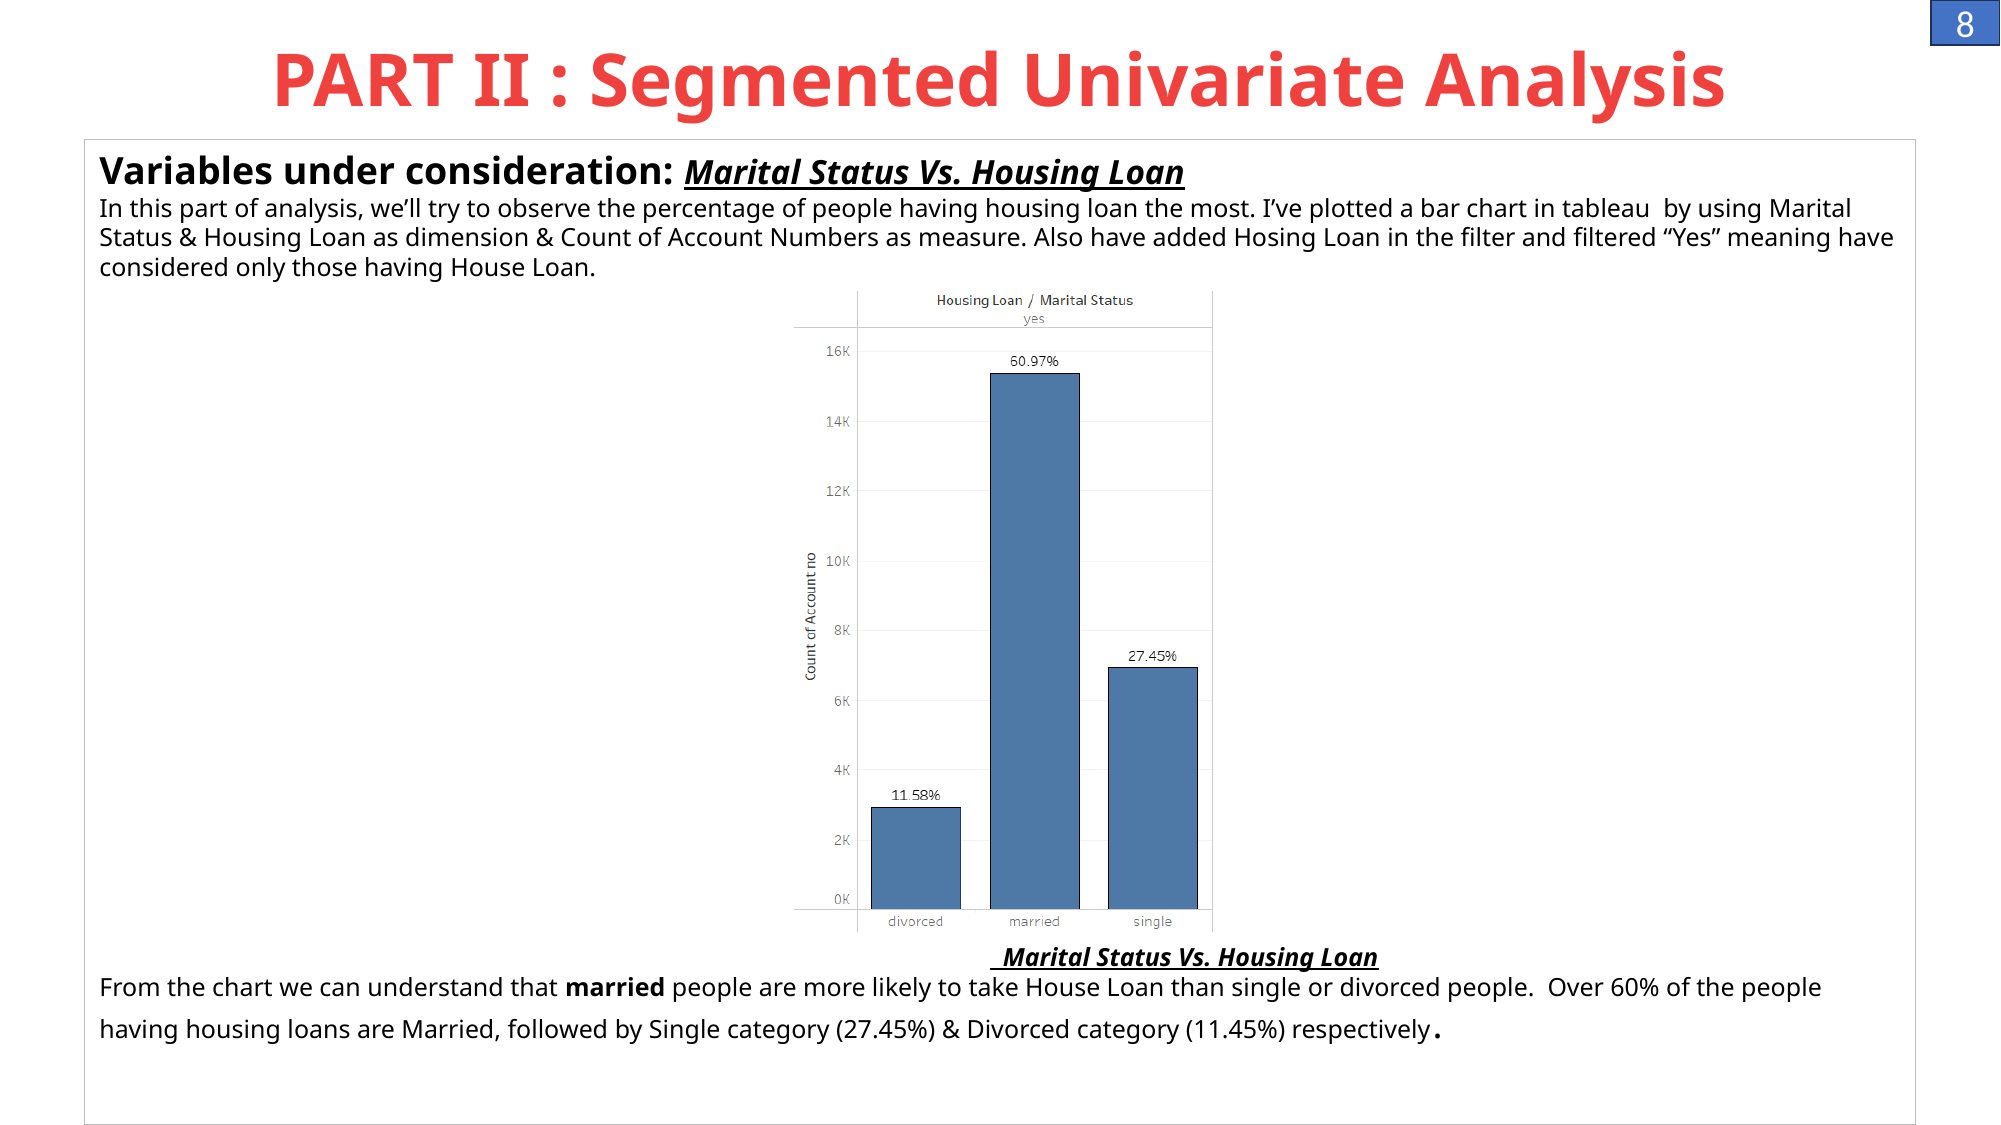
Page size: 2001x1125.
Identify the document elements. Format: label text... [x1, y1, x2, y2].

title PART II : Segmented Univariate Analysis [137, 59, 1863, 139]
text_box Variables under consideration: Marital Status Vs. Housing Loan In this part of analysis, we’ll try to observe the percentage of people having housing loan the most. I’ve plotted a bar chart in tableau by using Marital Status & Housing Loan as dimension & Count of Account Numbers as measure. Also have added Hosing Loan in the filter and filtered “Yes” meaning have considered only those having House Loan. Marital Status Vs. Housing Loan From the chart we can understand that married people are more likely to take House Loan than single or divorced people. Over 60% of the people having housing loans are Married, followed by Single category (27.45%) & Divorced category (11.45%) respectively. [84, 139, 1916, 1125]
picture [786, 281, 1214, 938]
text_box 8 [1930, 0, 2000, 46]
